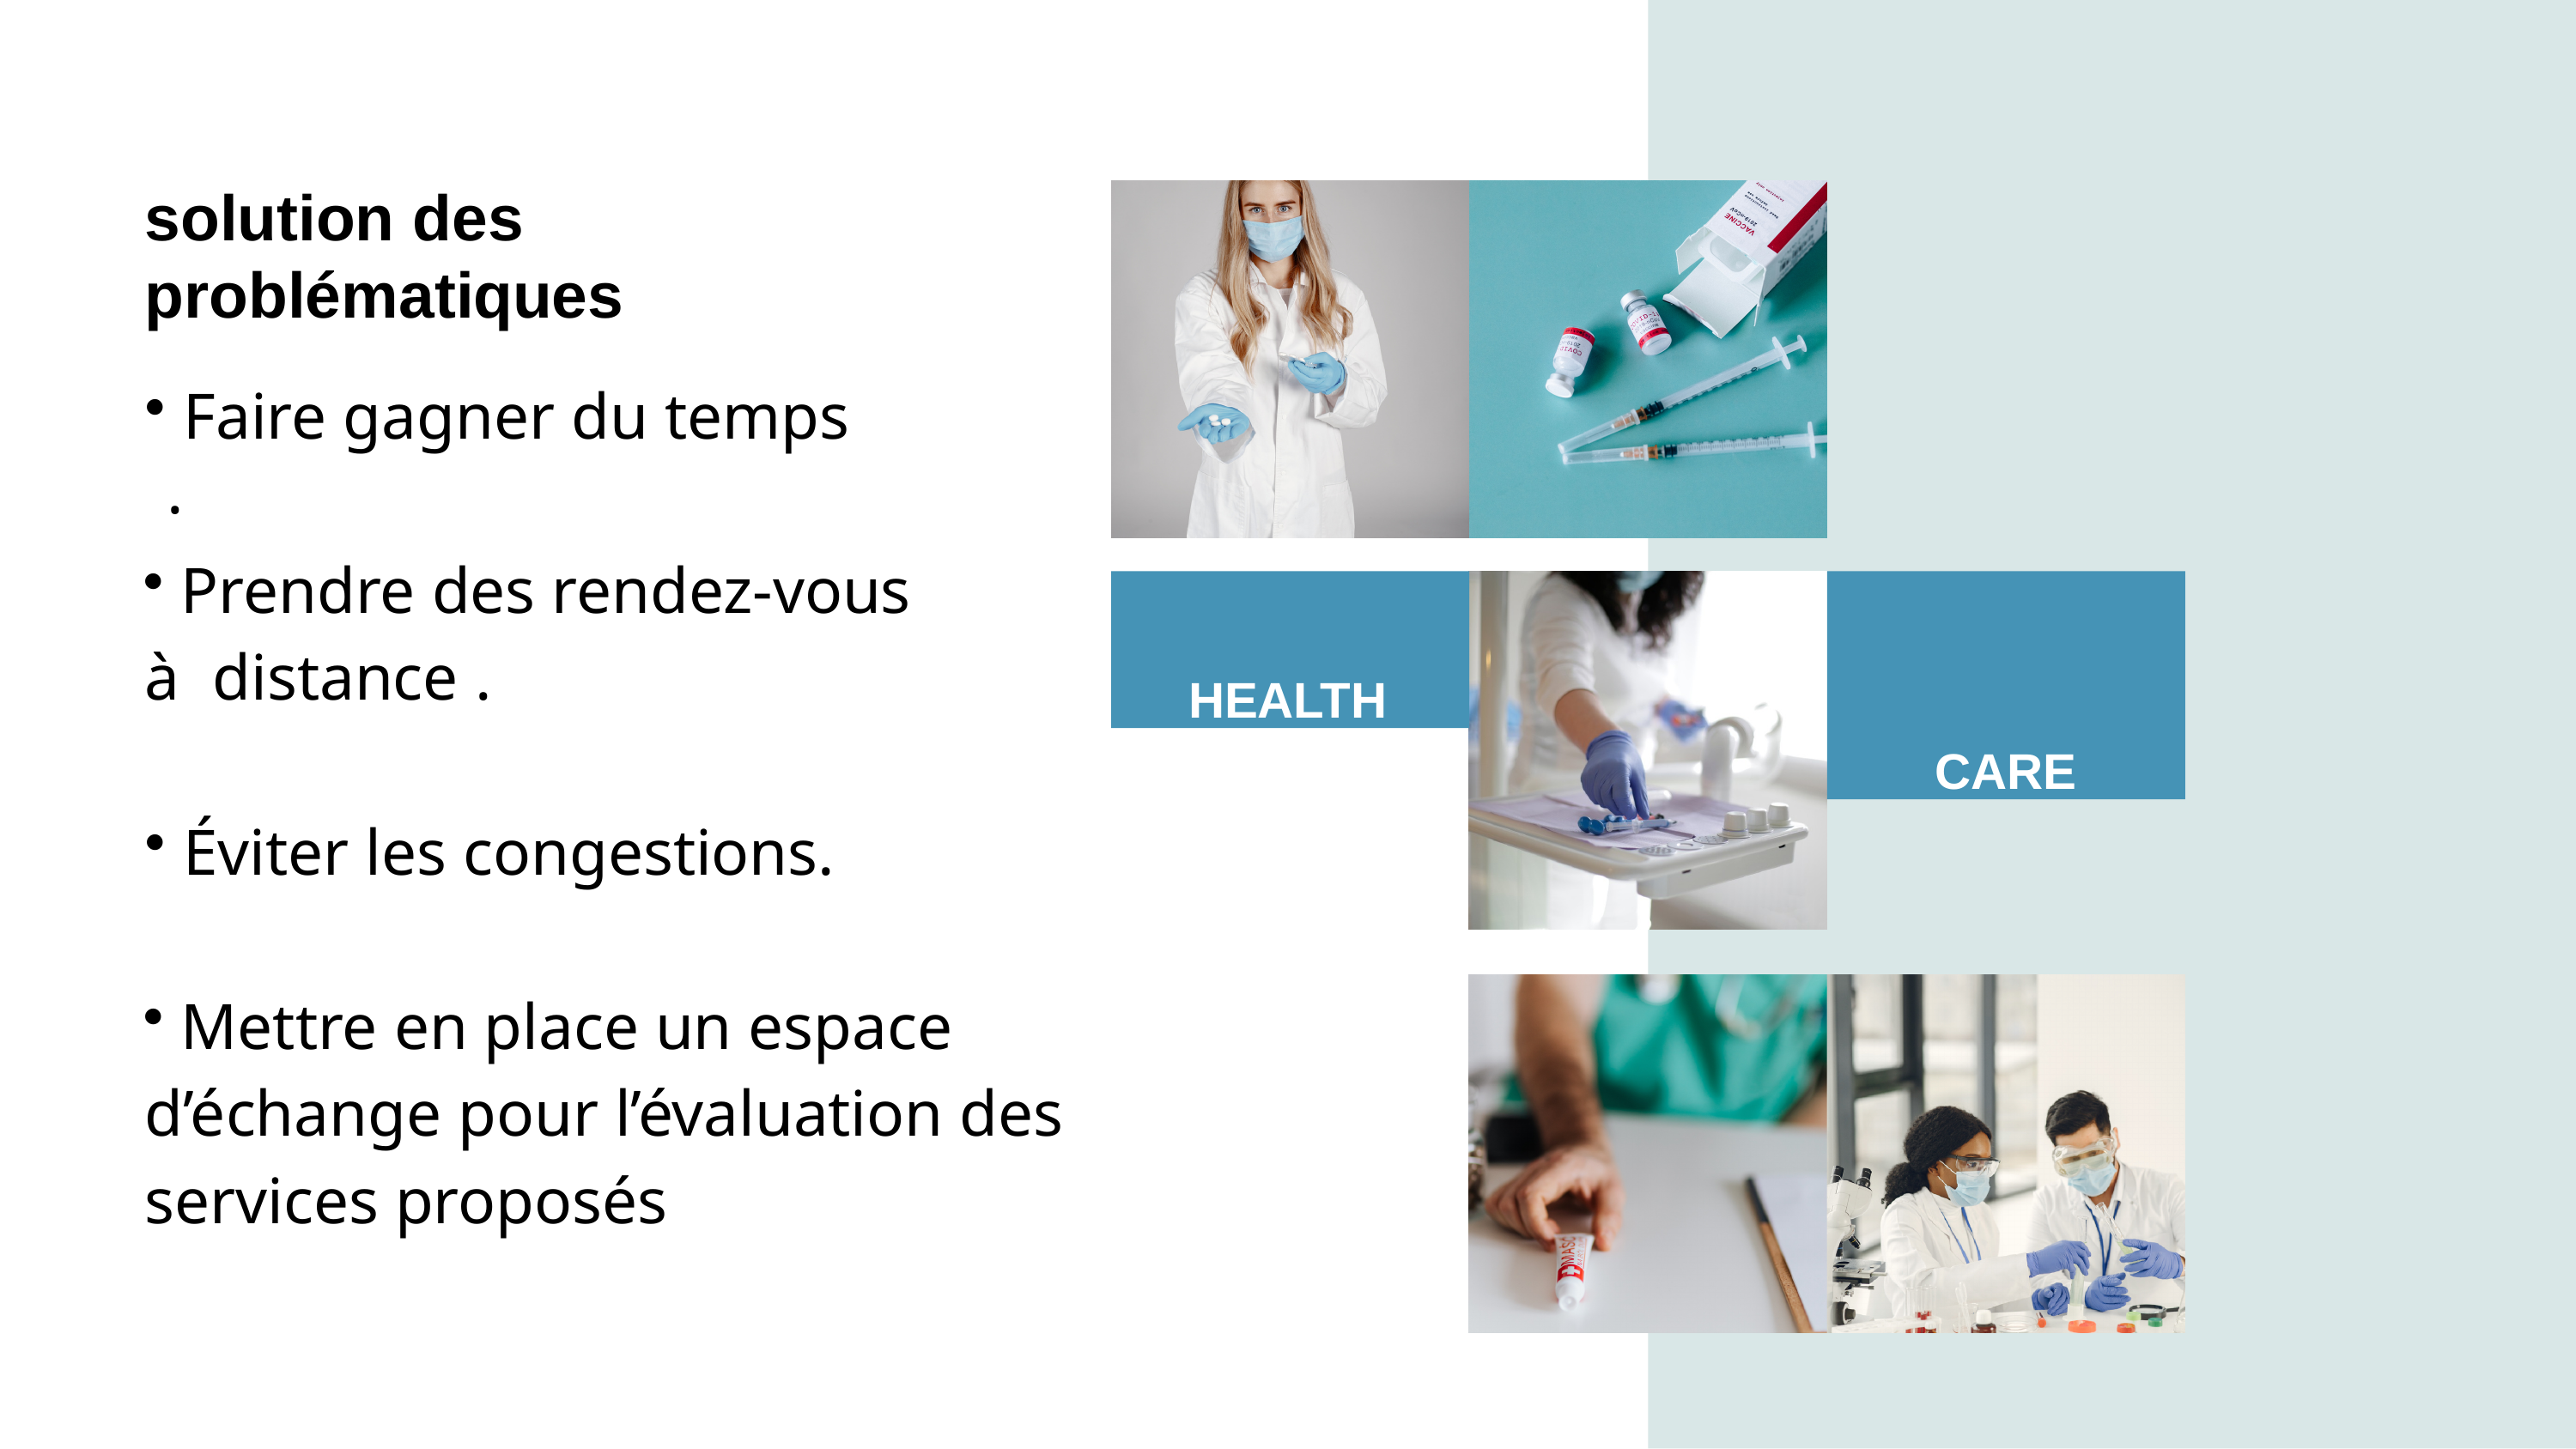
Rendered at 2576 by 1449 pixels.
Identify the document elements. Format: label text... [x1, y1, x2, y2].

text_box Éviter les congestions. [143, 810, 924, 888]
text_box Faire gagner du temps . [143, 419, 859, 527]
text_box Mettre en place un espace d’échange pour l’évaluation des services proposés [143, 973, 1072, 1236]
title solution des problématiques [143, 174, 970, 419]
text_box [1110, 0, 2576, 1449]
text_box Prendre des rendez-vous à distance . [143, 537, 924, 713]
